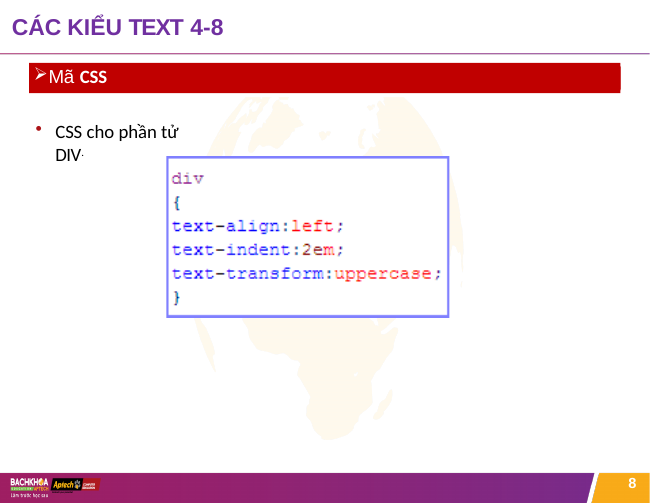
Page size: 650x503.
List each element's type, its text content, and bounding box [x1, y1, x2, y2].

text_box [166, 156, 450, 318]
title CÁC KIỂU TEXT 4-8 [10, 0, 258, 68]
slide_number 8 [617, 340, 646, 503]
picture [0, 0, 650, 503]
text_box [29, 62, 621, 94]
text_box Mã CSS CSS cho phần tử DIV. [33, 63, 207, 166]
